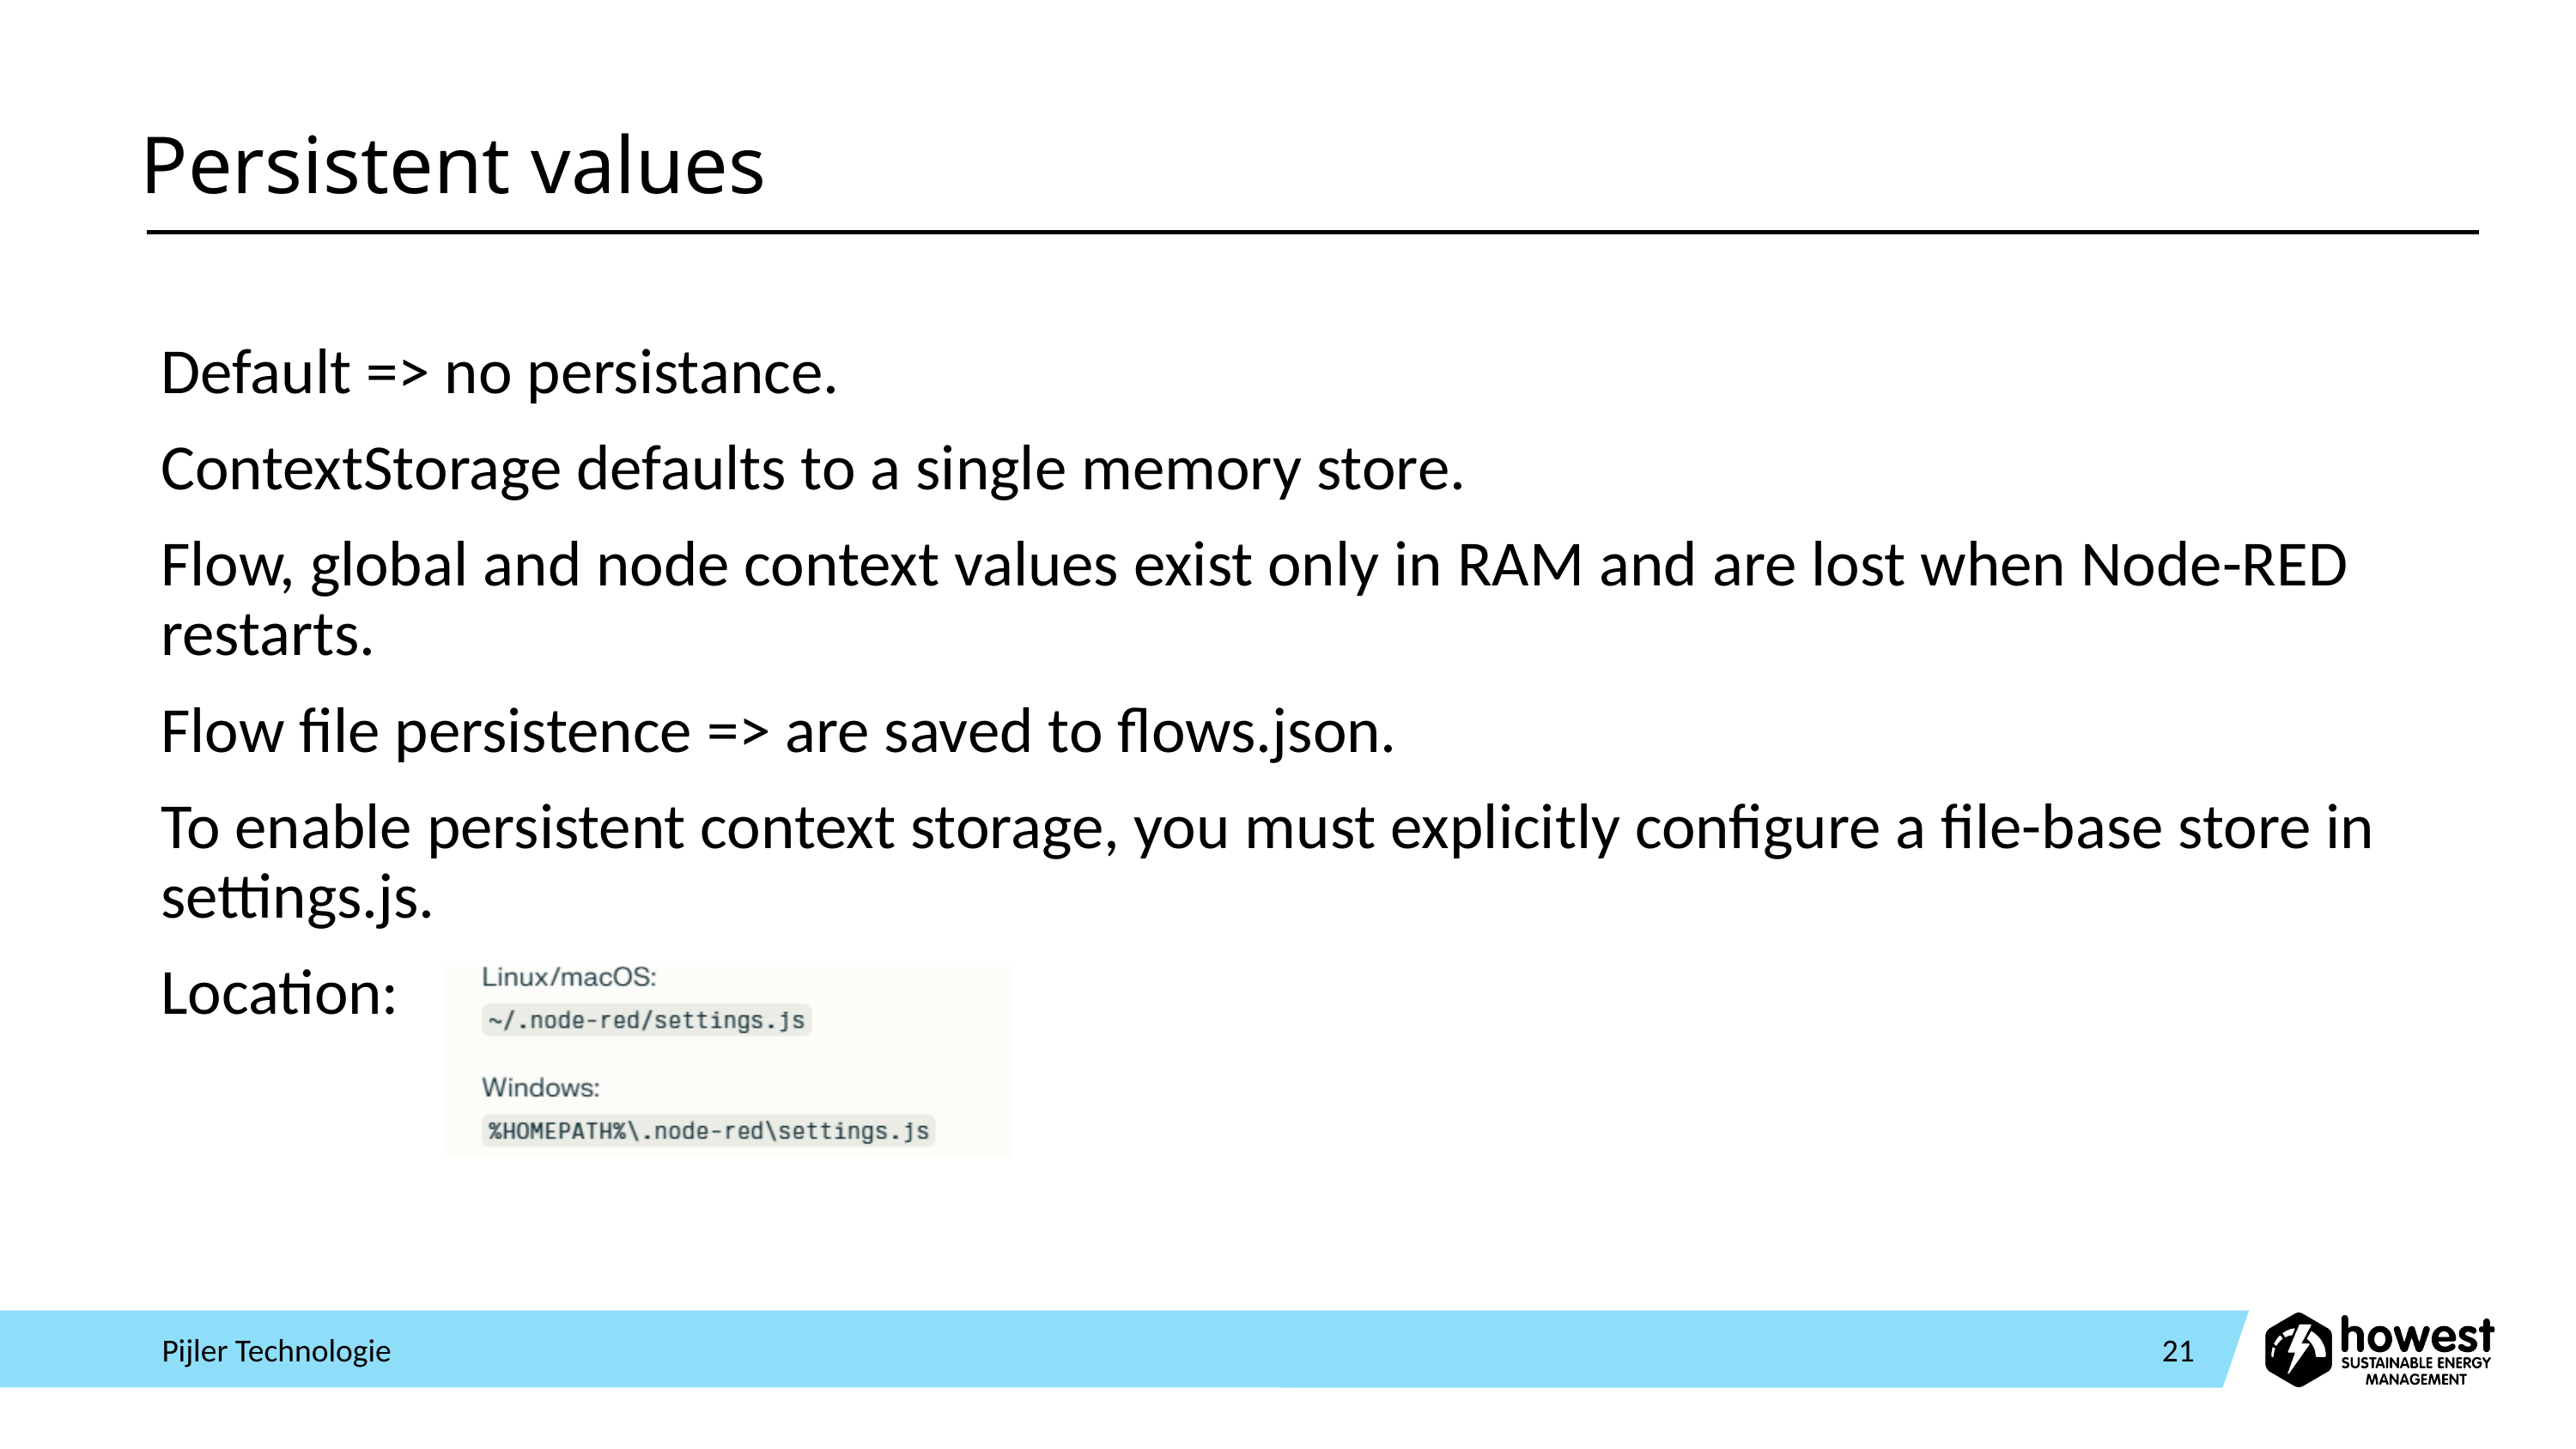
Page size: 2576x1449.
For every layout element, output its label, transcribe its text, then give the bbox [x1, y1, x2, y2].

picture [445, 967, 1012, 1158]
slide_number 21 [1676, 1310, 2208, 1388]
picture [2265, 1313, 2495, 1387]
list Default => no persistance. ContextStorage defaults to a single memory store. Flow, global and node context values exist only in RAM and are lost when Node-RED restarts. Flow file persistence => are saved to flows.json. To enable persistent context storage, you must explicitly configure a file-base store in settings.js. Location: [148, 331, 2483, 1191]
title Persistent values [140, 124, 2476, 215]
slide_number Pijler Technologie [149, 1310, 729, 1388]
